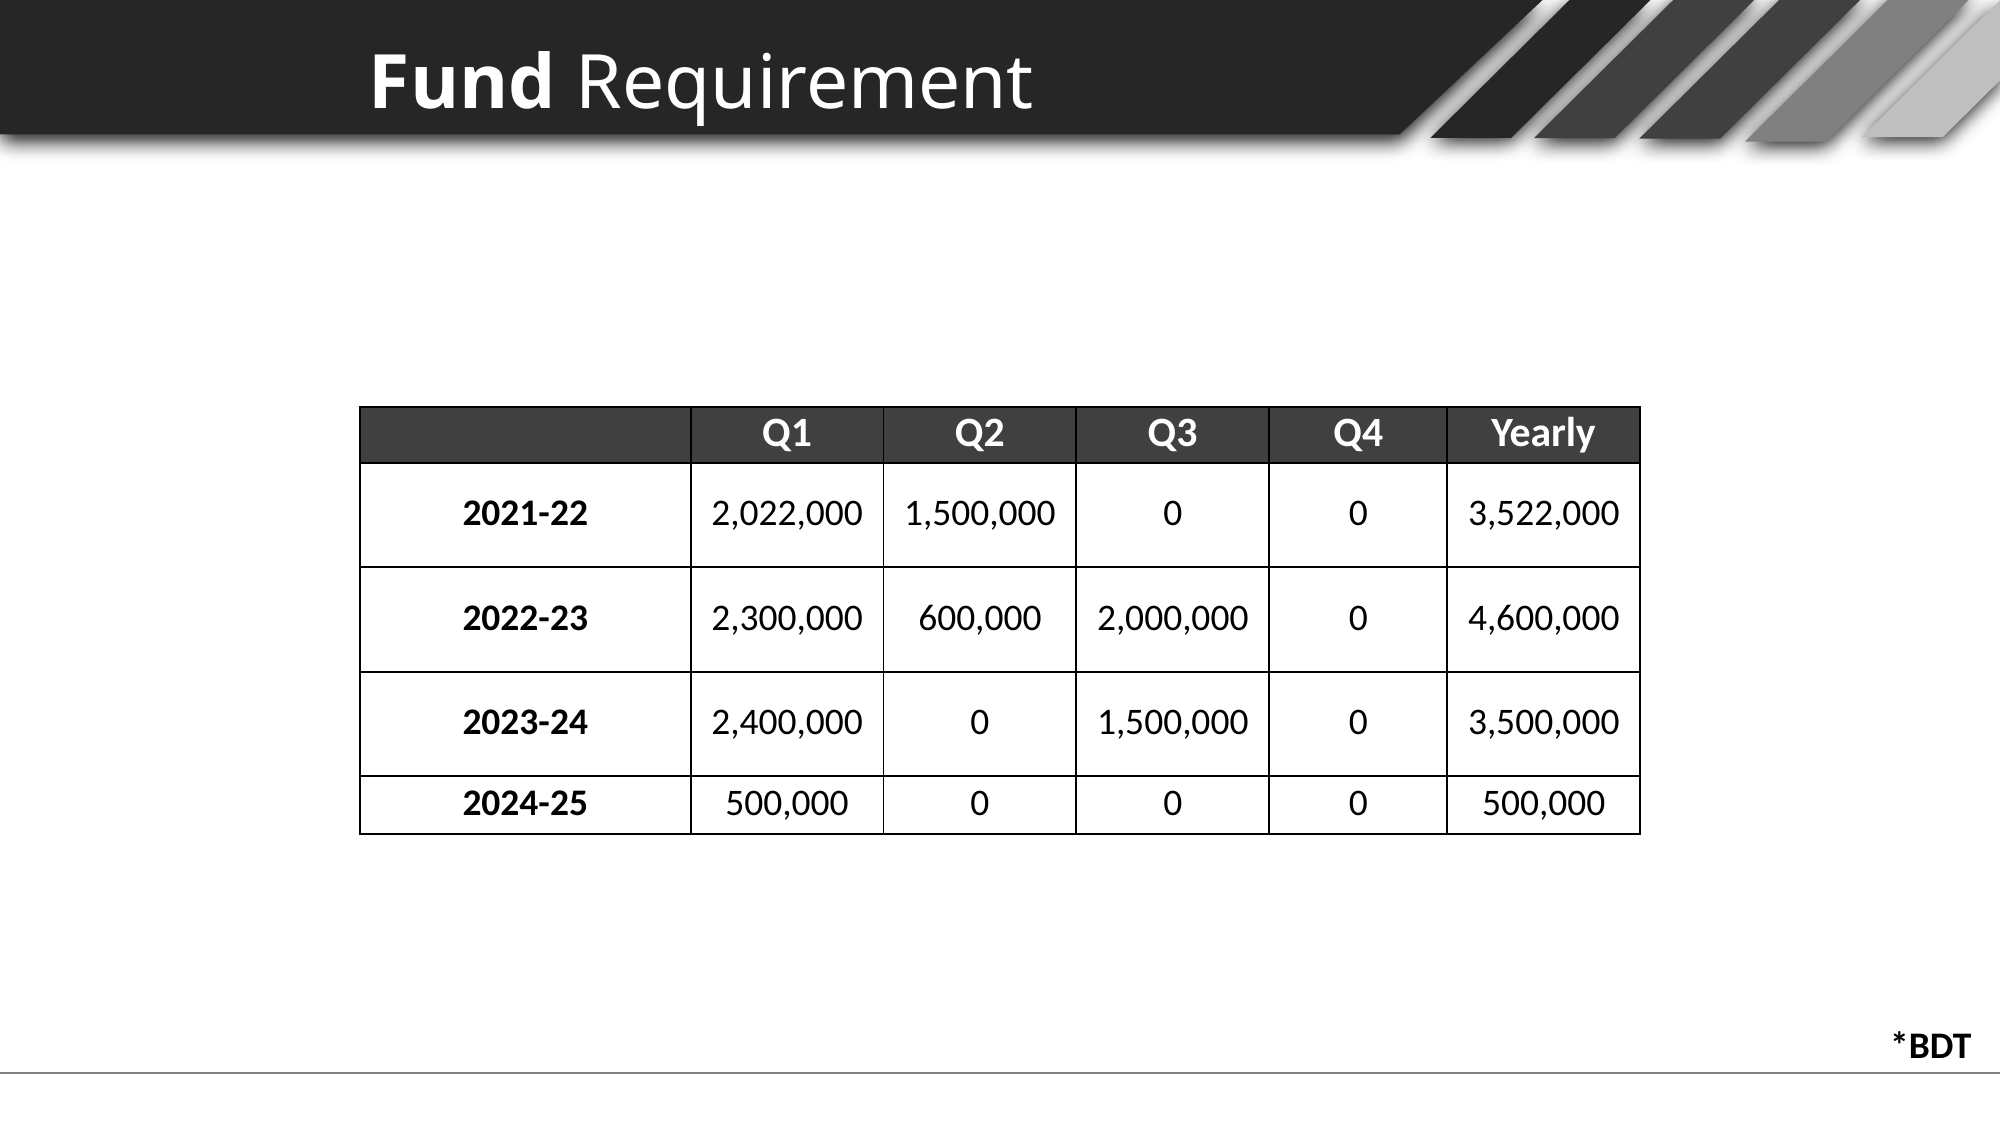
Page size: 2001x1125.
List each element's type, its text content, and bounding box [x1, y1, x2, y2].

table_cell 0 [1270, 673, 1446, 775]
table_header Q2 [884, 408, 1075, 462]
table_cell 0 [1270, 464, 1446, 566]
text_box [1859, 0, 2000, 139]
text_box Fund Requirement [0, 25, 1404, 131]
table_cell 0 [1270, 568, 1446, 671]
table_header Q4 [1270, 408, 1446, 462]
table_cell 500,000 [1448, 777, 1639, 833]
table_header Yearly [1448, 408, 1639, 462]
table_cell 2021-22 [361, 464, 690, 566]
table_cell 2022-23 [361, 568, 690, 671]
table_cell 3,500,000 [1448, 673, 1639, 775]
table_cell 3,522,000 [1448, 464, 1639, 566]
table_cell 2,022,000 [692, 464, 883, 566]
table_cell 1,500,000 [884, 464, 1075, 566]
table_cell 2,400,000 [692, 673, 883, 775]
table_cell 500,000 [692, 777, 883, 833]
table_cell 2,000,000 [1077, 568, 1268, 671]
text_box [0, 0, 1545, 136]
table_cell 600,000 [884, 568, 1075, 671]
table_cell 1,500,000 [1077, 673, 1268, 775]
table_cell 2024-25 [361, 777, 690, 833]
table_cell 0 [1270, 777, 1446, 833]
table_cell 0 [1077, 777, 1268, 833]
table_header [361, 408, 690, 462]
text_box [1742, 0, 1971, 143]
text_box [1531, 0, 1756, 140]
table_header Q3 [1077, 408, 1268, 462]
table_cell 4,600,000 [1448, 568, 1639, 671]
table_cell 2,300,000 [692, 568, 883, 671]
text_box *BDT [1861, 1014, 2000, 1073]
table_cell 0 [1077, 464, 1268, 566]
text_box [1427, 0, 1652, 139]
table_cell 2023-24 [361, 673, 690, 775]
table_cell 0 [884, 777, 1075, 833]
text_box [1636, 0, 1862, 140]
table_header Q1 [692, 408, 883, 462]
table_cell 0 [884, 673, 1075, 775]
